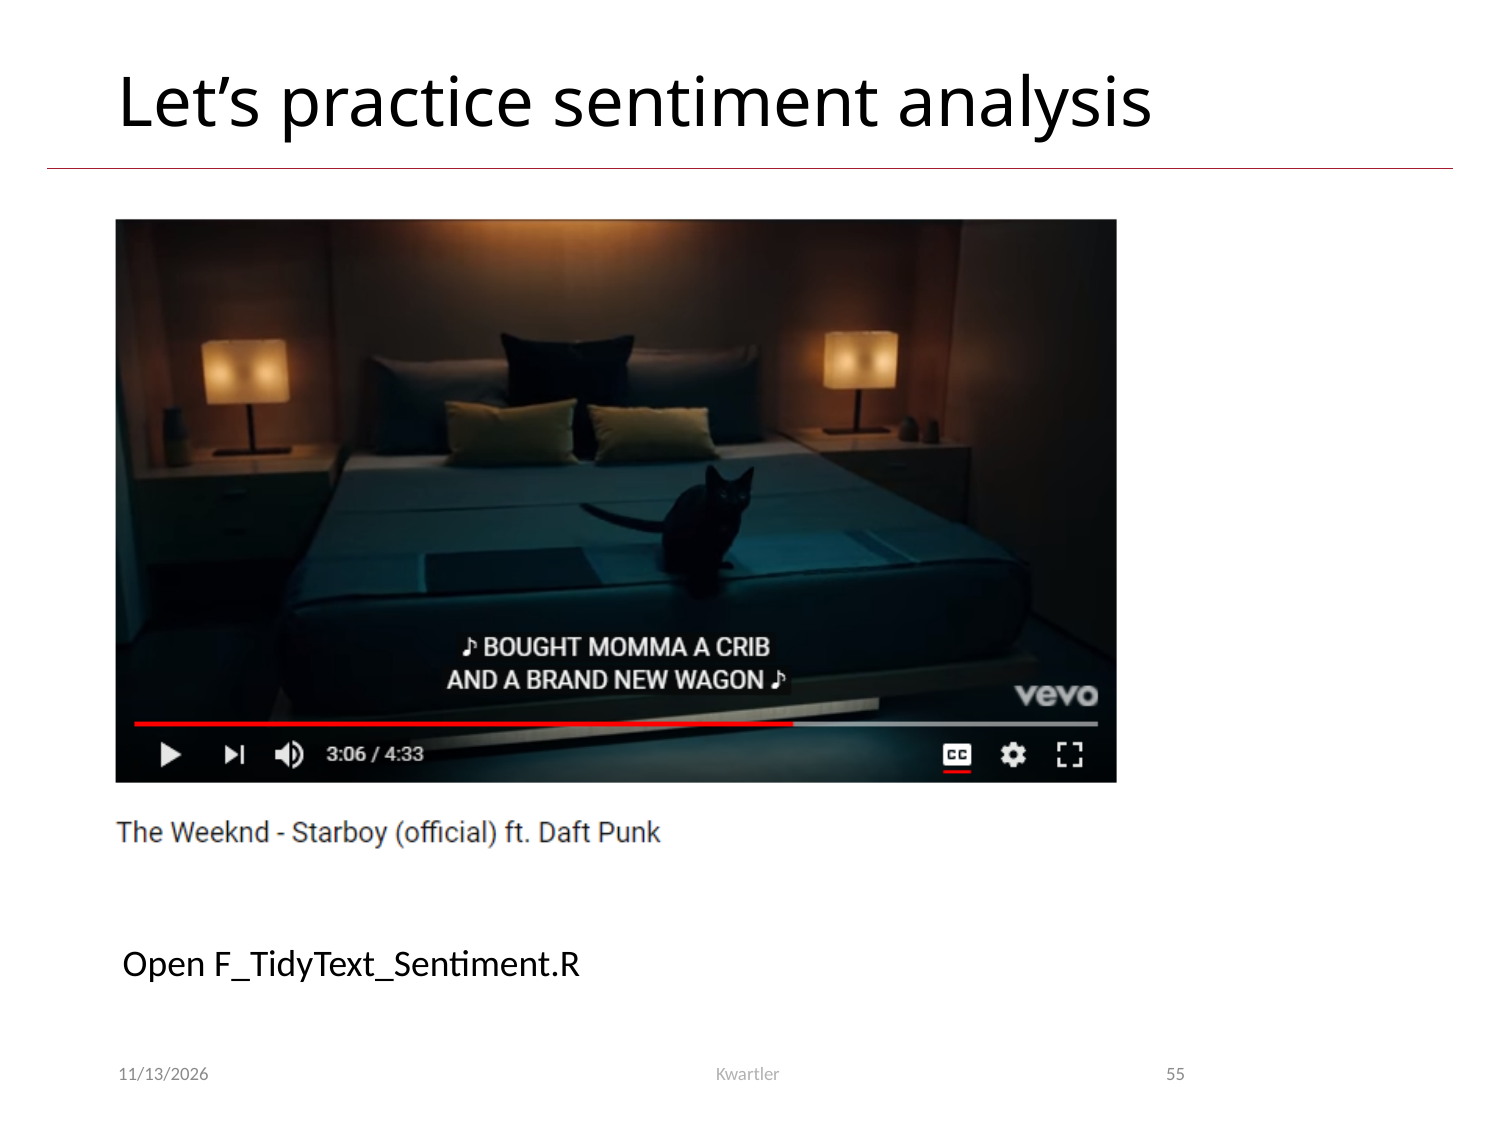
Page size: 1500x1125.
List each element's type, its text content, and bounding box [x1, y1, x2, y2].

footer Kwartler [496, 1042, 1004, 1103]
slide_number 55 [1059, 1042, 1200, 1103]
picture [105, 207, 1142, 855]
title Let’s practice sentiment analysis [103, 59, 1397, 157]
text_box Open F_TidyText_Sentiment.R [107, 932, 774, 992]
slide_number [103, 1042, 441, 1103]
